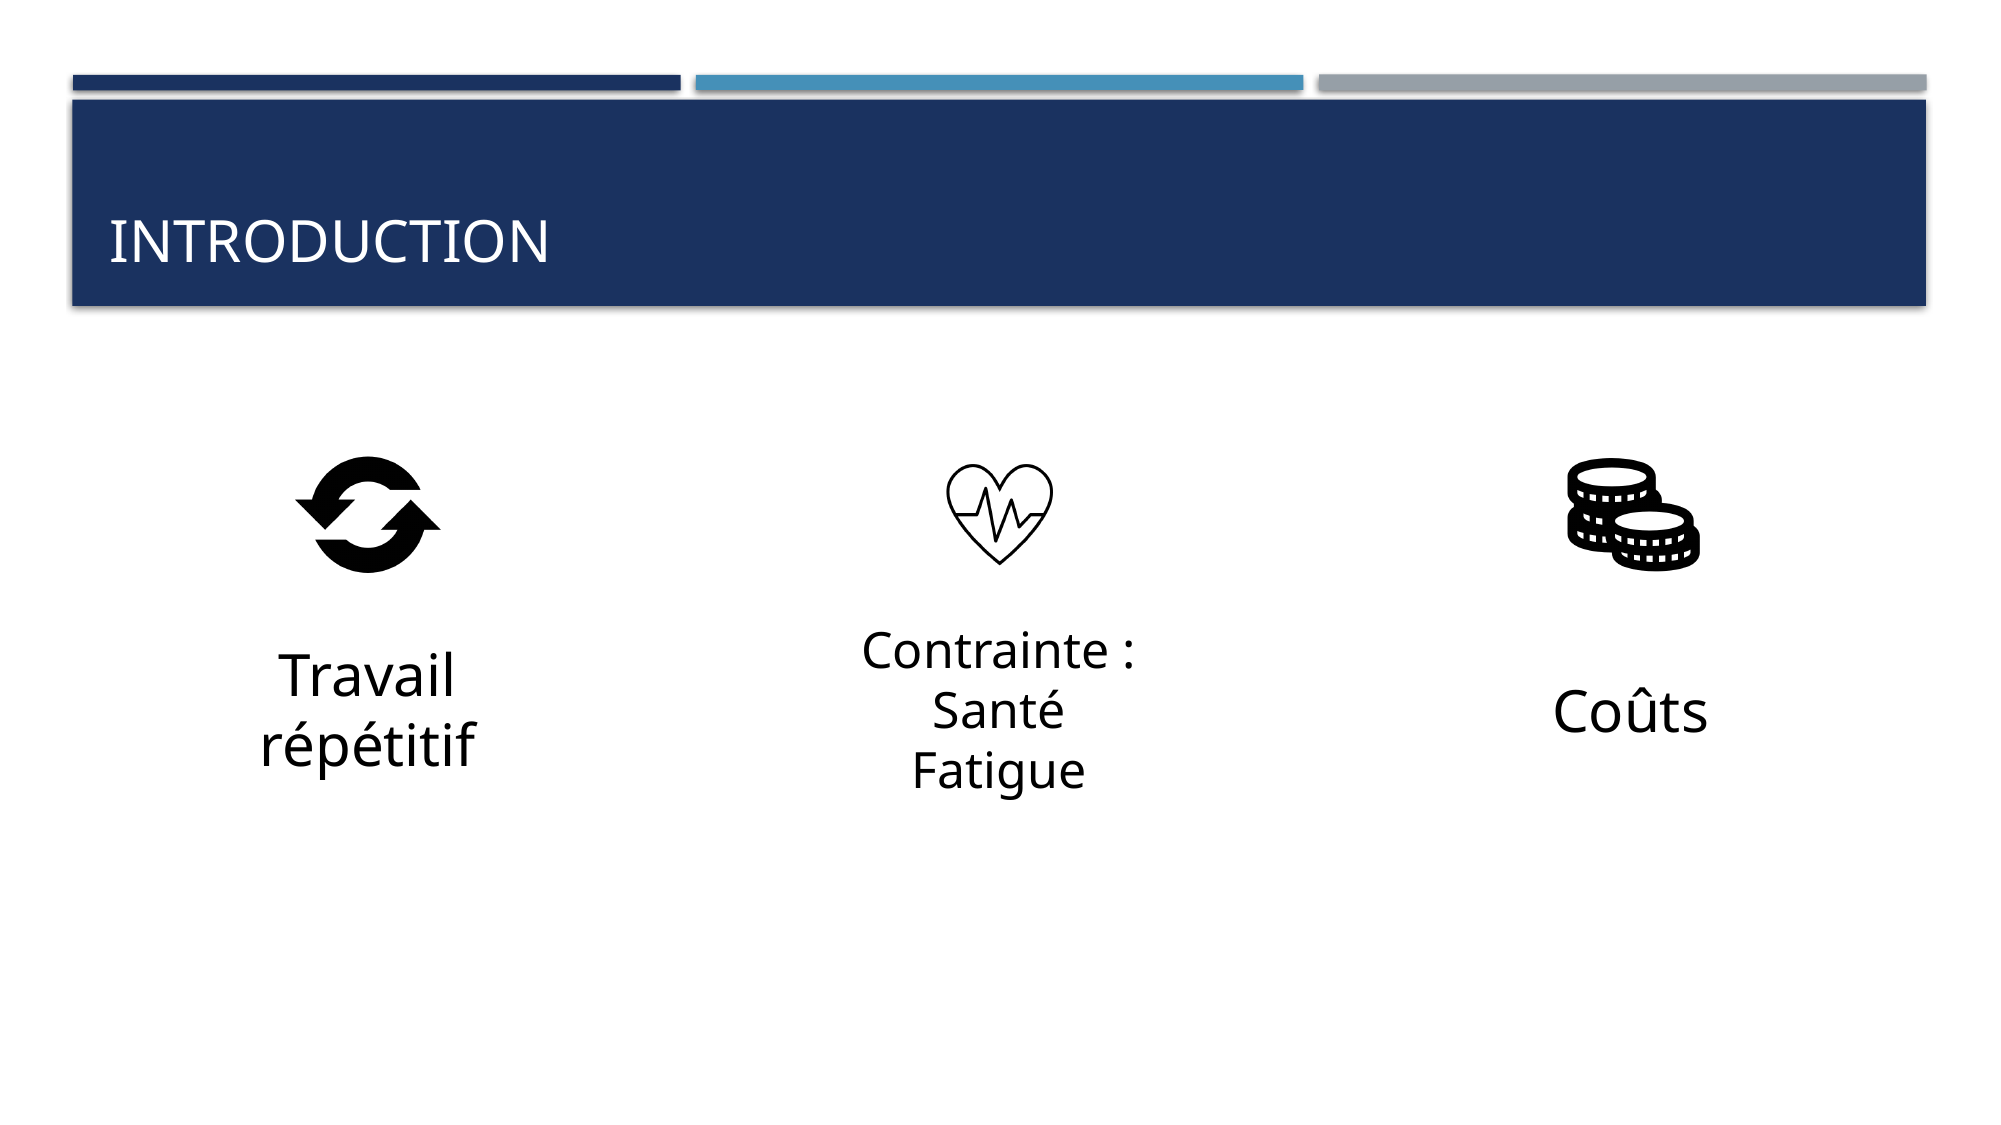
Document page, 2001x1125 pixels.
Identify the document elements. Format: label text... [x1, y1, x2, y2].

picture [1554, 439, 1706, 591]
text_box Travail répétitif [244, 631, 491, 786]
text_box Coûts [1537, 666, 1724, 752]
text_box Contrainte : Santé Fatigue [846, 611, 1152, 806]
picture [292, 439, 444, 591]
picture [923, 439, 1075, 591]
title INTRODUCTION [94, 119, 1904, 282]
